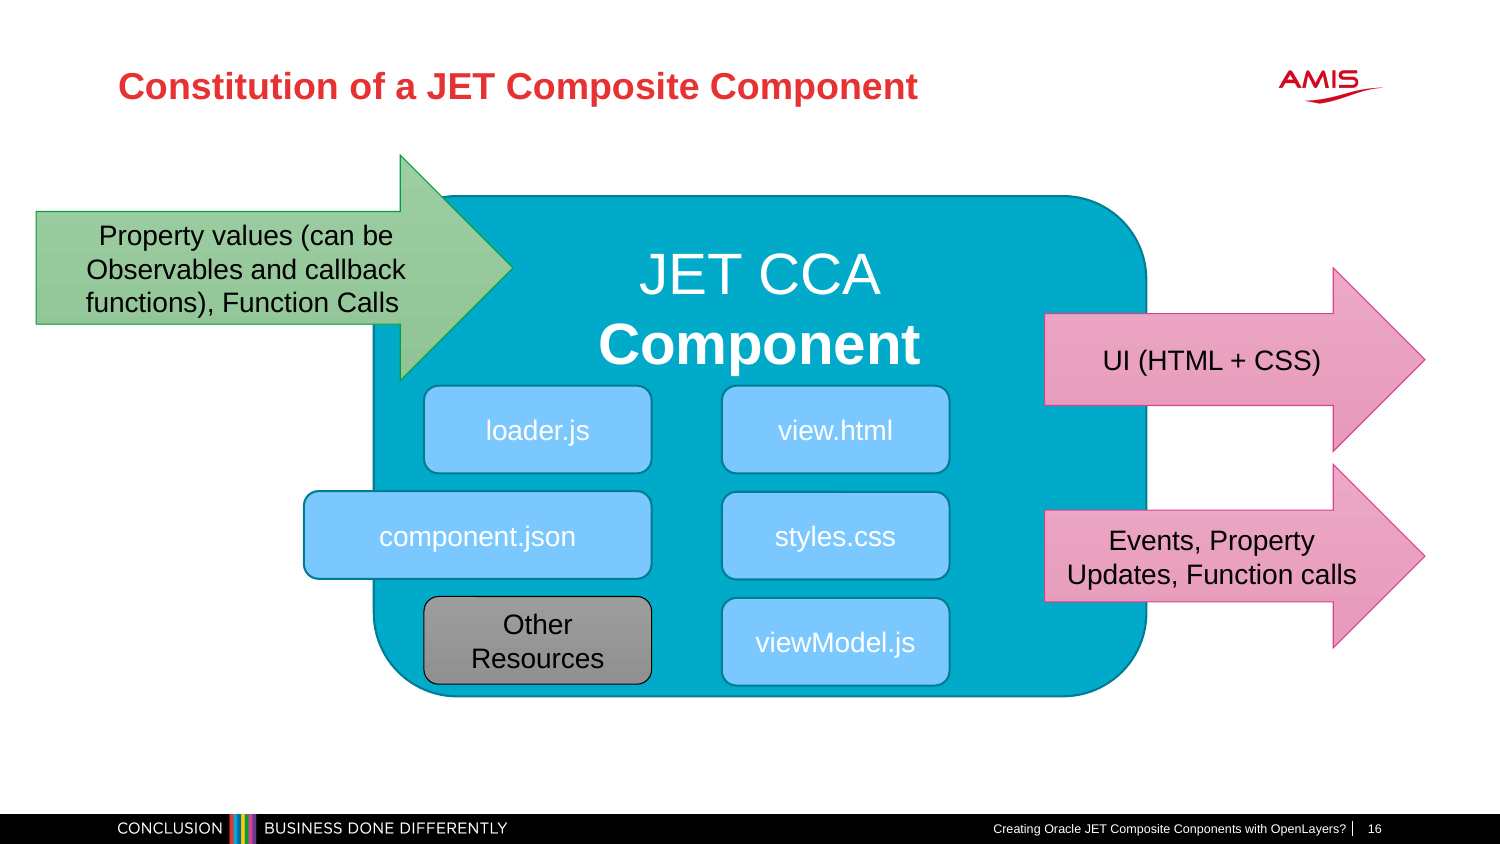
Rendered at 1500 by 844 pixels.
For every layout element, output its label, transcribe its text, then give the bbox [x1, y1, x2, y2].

text_box UI (HTML + CSS) [1044, 266, 1426, 453]
text_box Property values (can be Observables and callback functions), Function Calls [35, 153, 514, 382]
text_box Events, Property Updates, Function calls [1044, 463, 1426, 650]
slide_number 16 [1358, 820, 1382, 839]
text_box Other Resources [423, 595, 653, 685]
text_box JET CCA Component [372, 195, 1148, 698]
text_box loader.js [422, 384, 653, 475]
title Constitution of a JET Composite Component [118, 47, 1205, 130]
text_box viewModel.js [720, 596, 951, 687]
footer Creating Oracle JET Composite Conponents with OpenLayers? [814, 820, 1347, 839]
text_box styles.css [720, 490, 951, 581]
picture [0, 814, 236, 844]
text_box component.json [302, 490, 653, 580]
text_box view.html [720, 384, 951, 475]
picture [1205, 58, 1388, 106]
picture [239, 814, 1500, 844]
